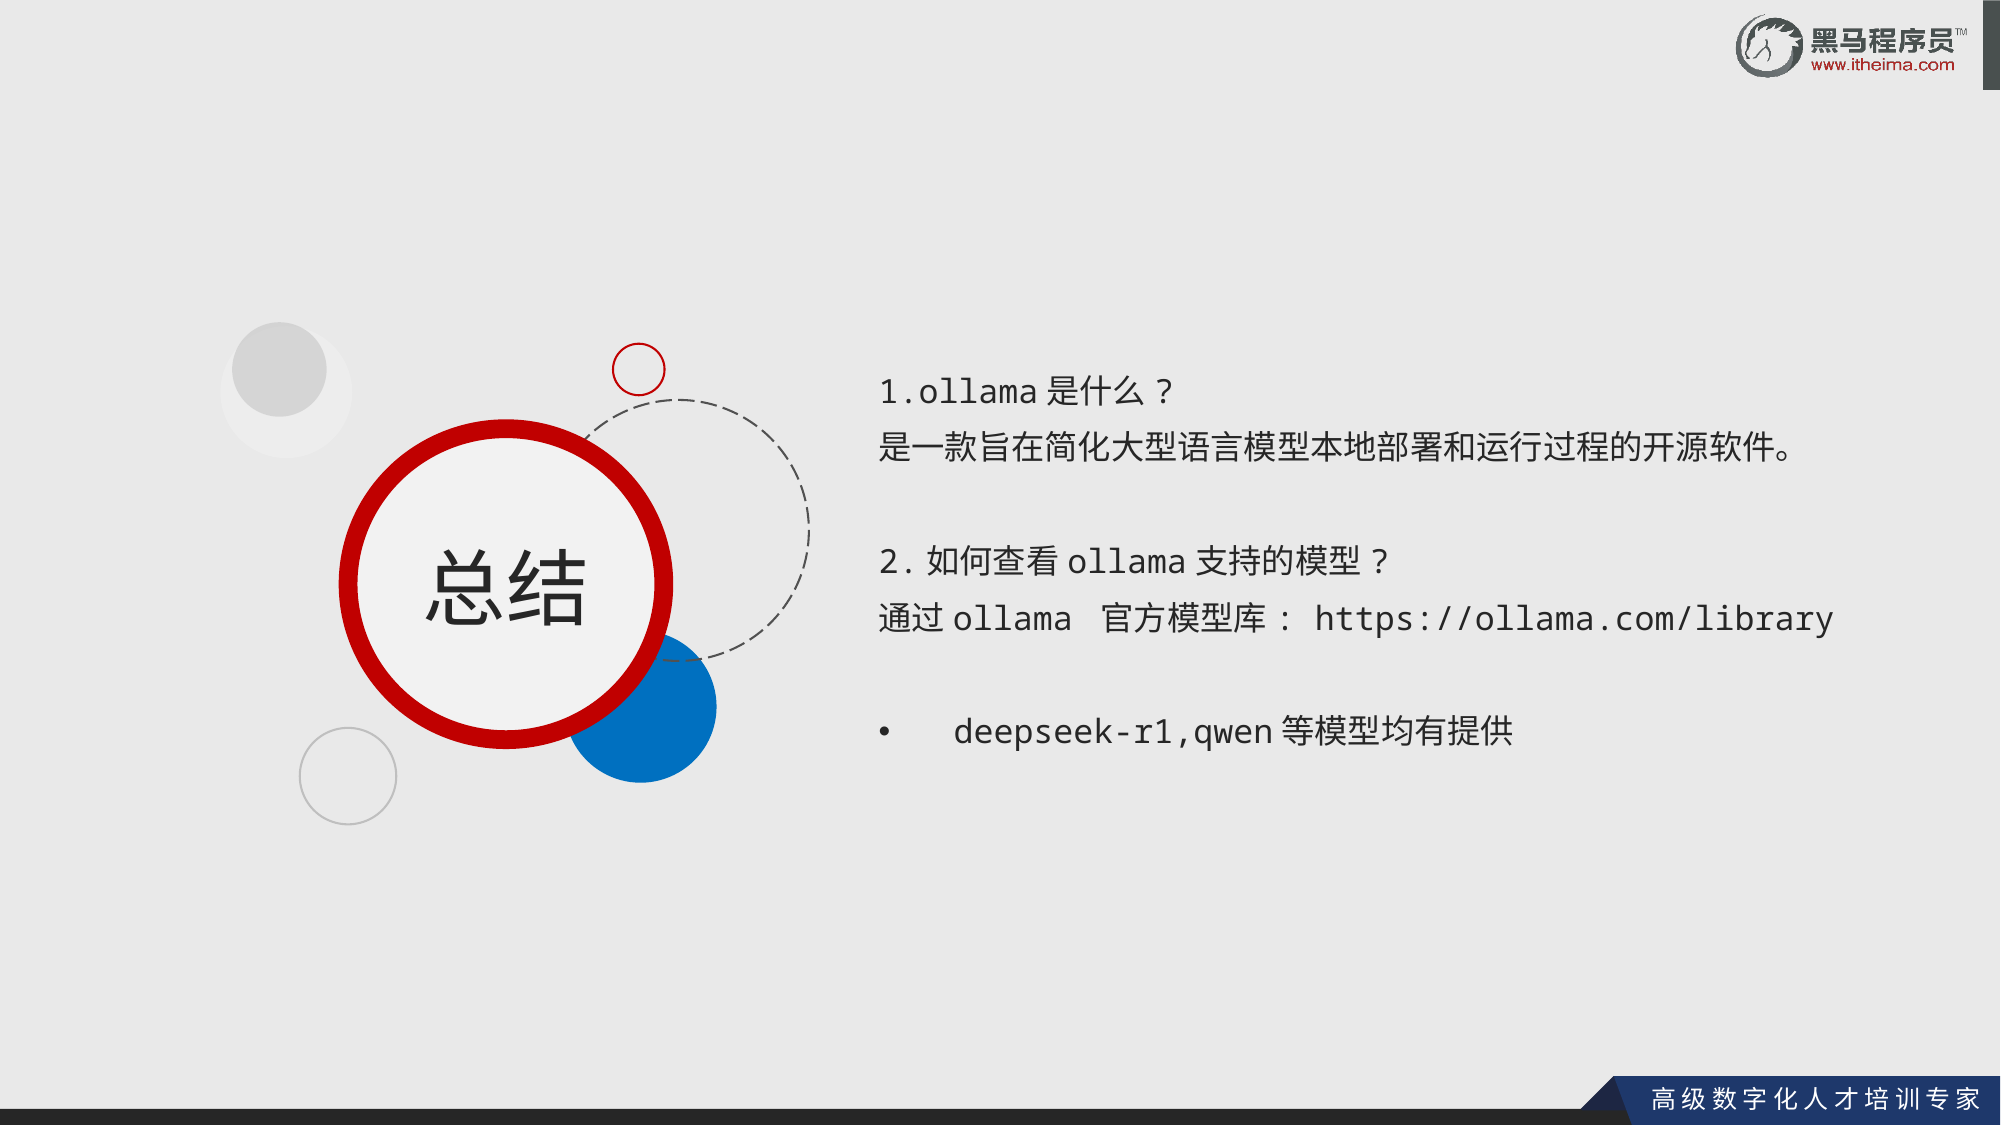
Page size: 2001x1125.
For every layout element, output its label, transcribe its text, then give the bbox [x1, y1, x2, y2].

list 1.ollama是什么? 是一款旨在简化大型语言模型本地部署和运行过程的开源软件。 2.如何查看ollama支持的模型? 通过ollama 官方模型库: https://ollama.com/library deepseek-r1,qwen等模型均有提供 [863, 284, 1934, 841]
picture [1705, 0, 1995, 109]
